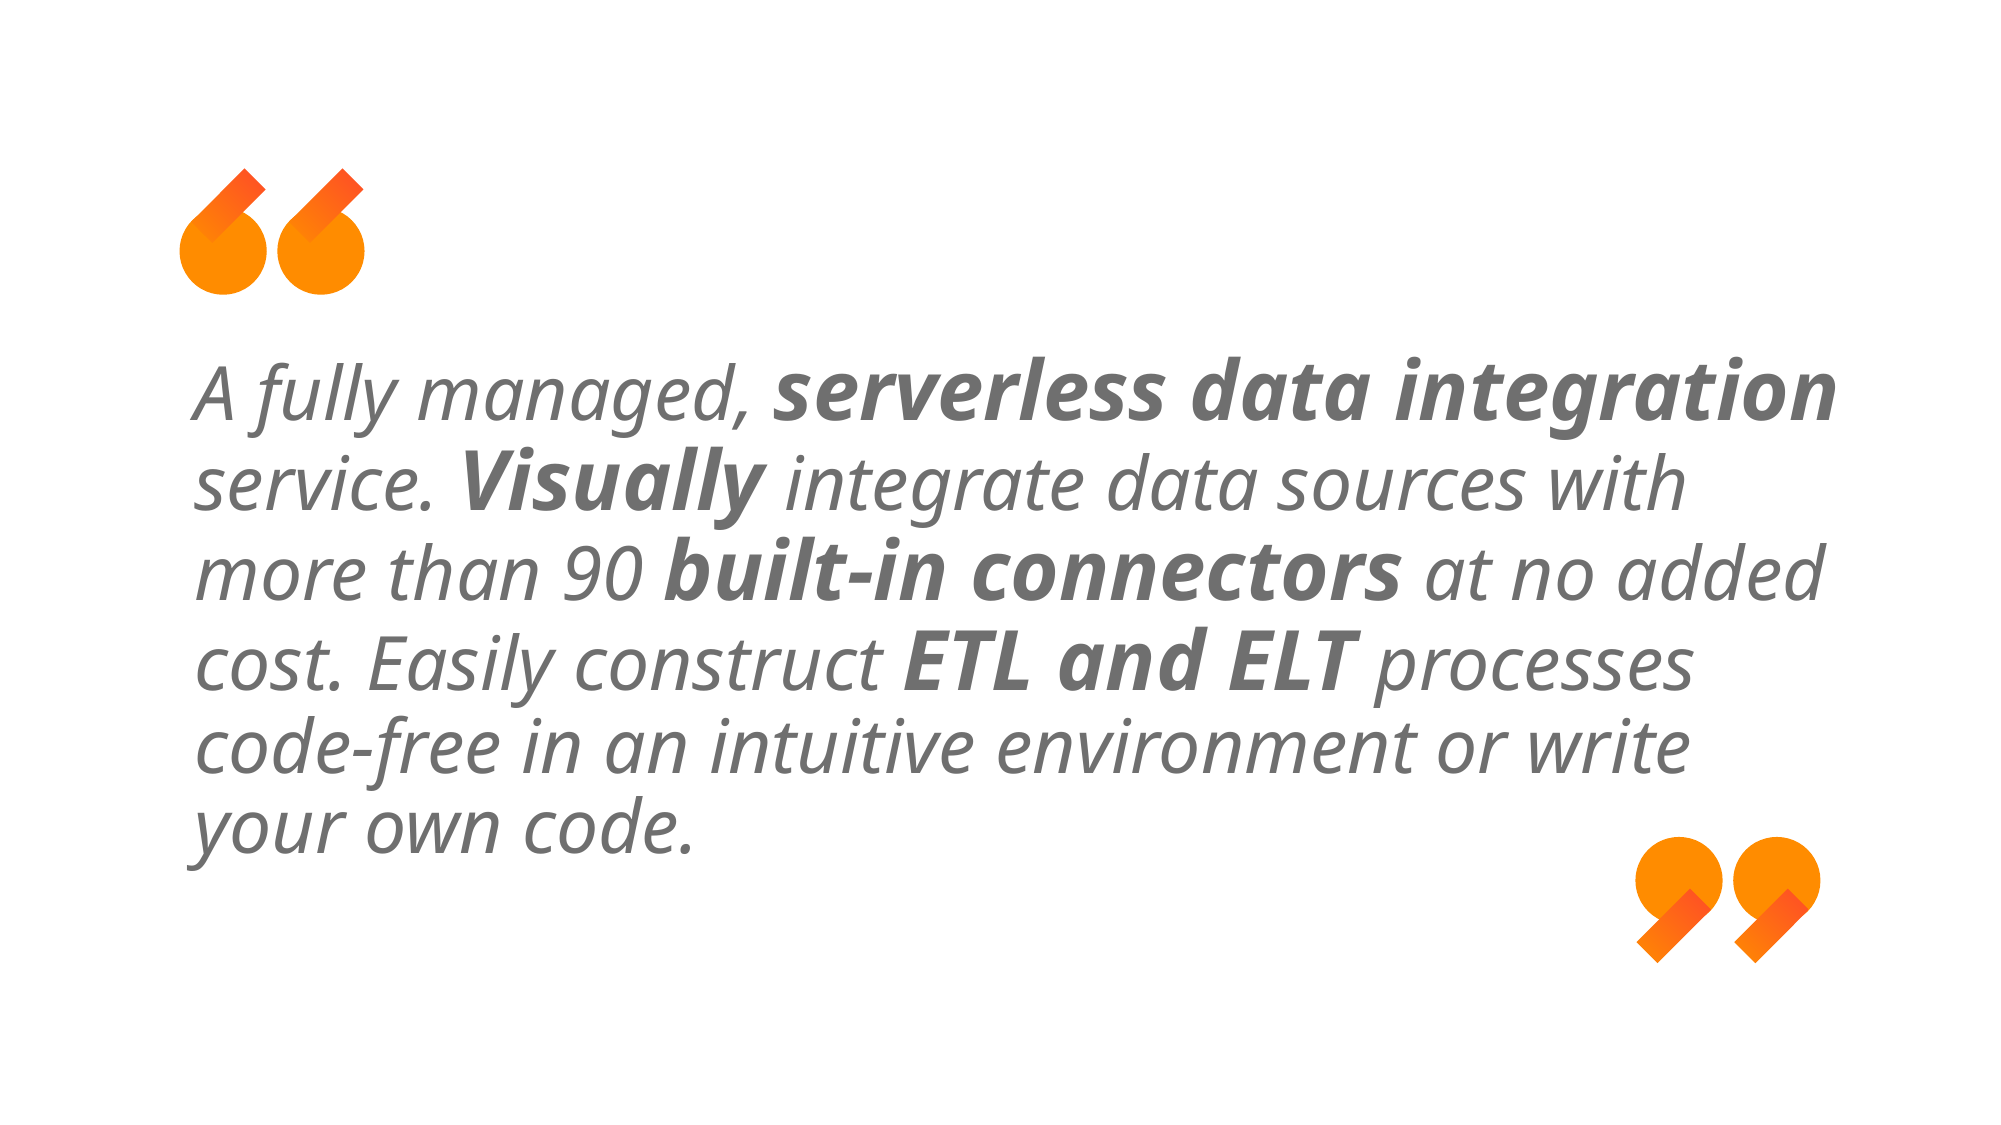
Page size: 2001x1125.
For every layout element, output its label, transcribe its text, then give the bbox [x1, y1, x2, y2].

title A fully managed, serverless data integration service. Visually integrate data sources with more than 90 built-in connectors at no added cost. Easily construct ETL and ELT processes code-free in an intuitive environment or write your own code. [179, 294, 1865, 925]
